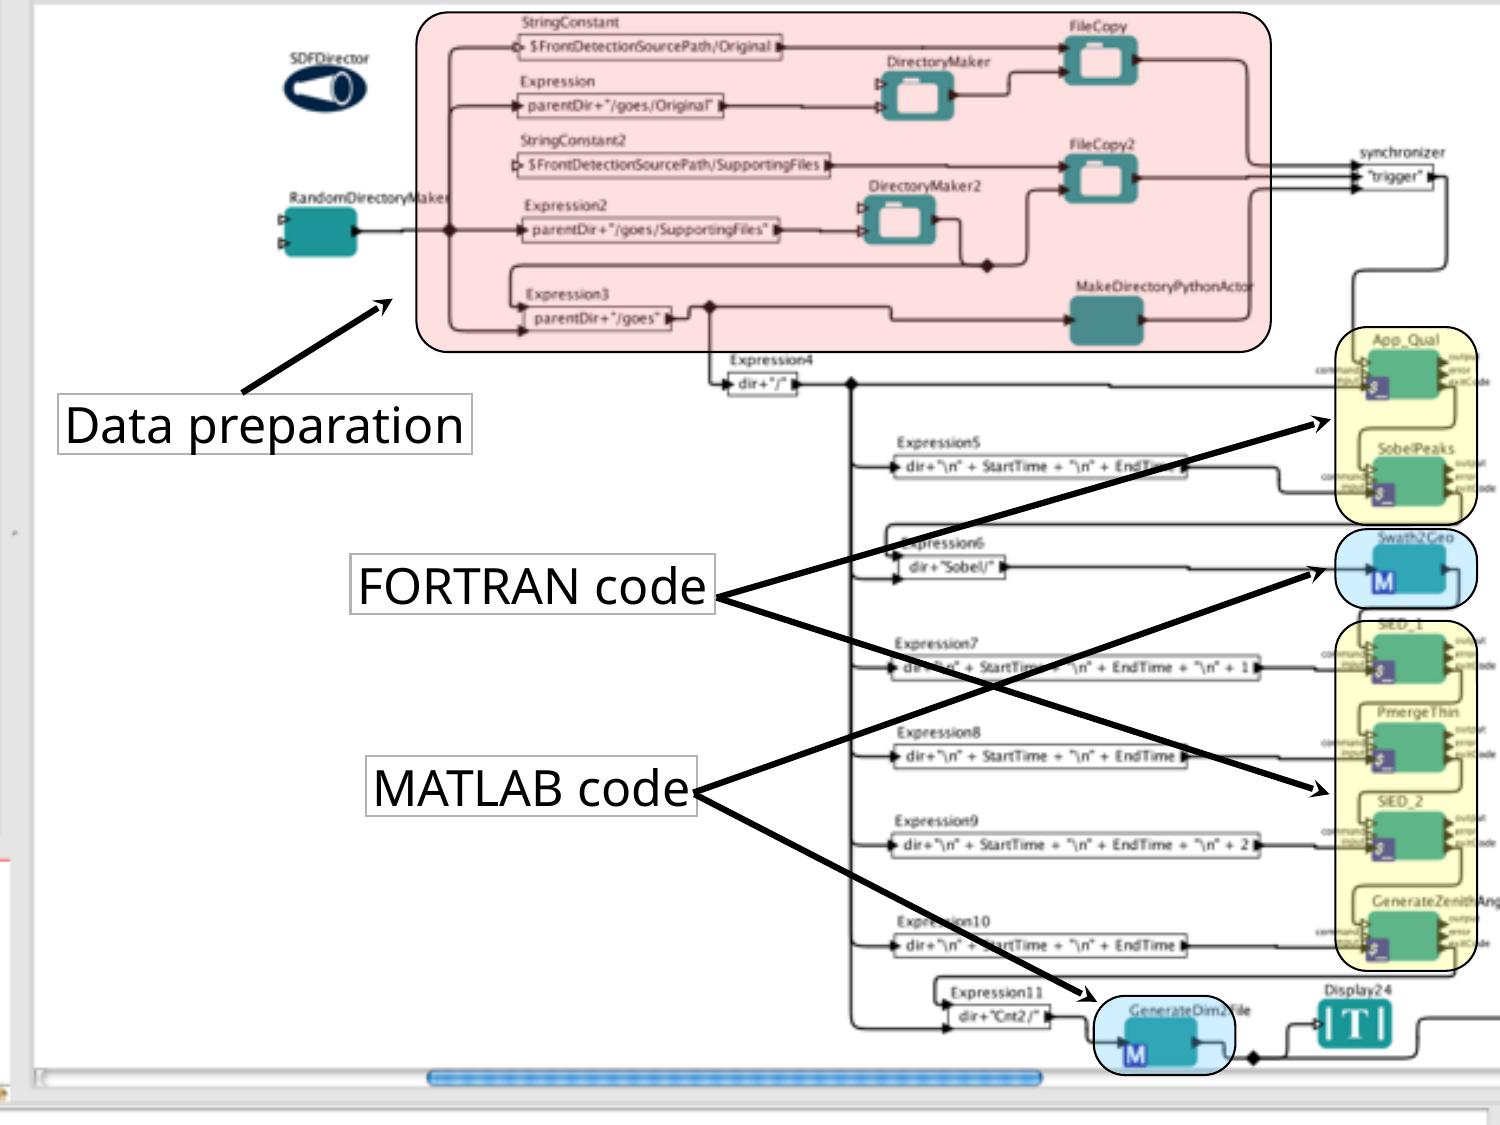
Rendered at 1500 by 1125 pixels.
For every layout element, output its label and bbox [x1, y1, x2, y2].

picture [0, 0, 1500, 1125]
text_box [349, 326, 1478, 972]
text_box [368, 528, 1478, 1076]
text_box [50, 12, 1271, 982]
